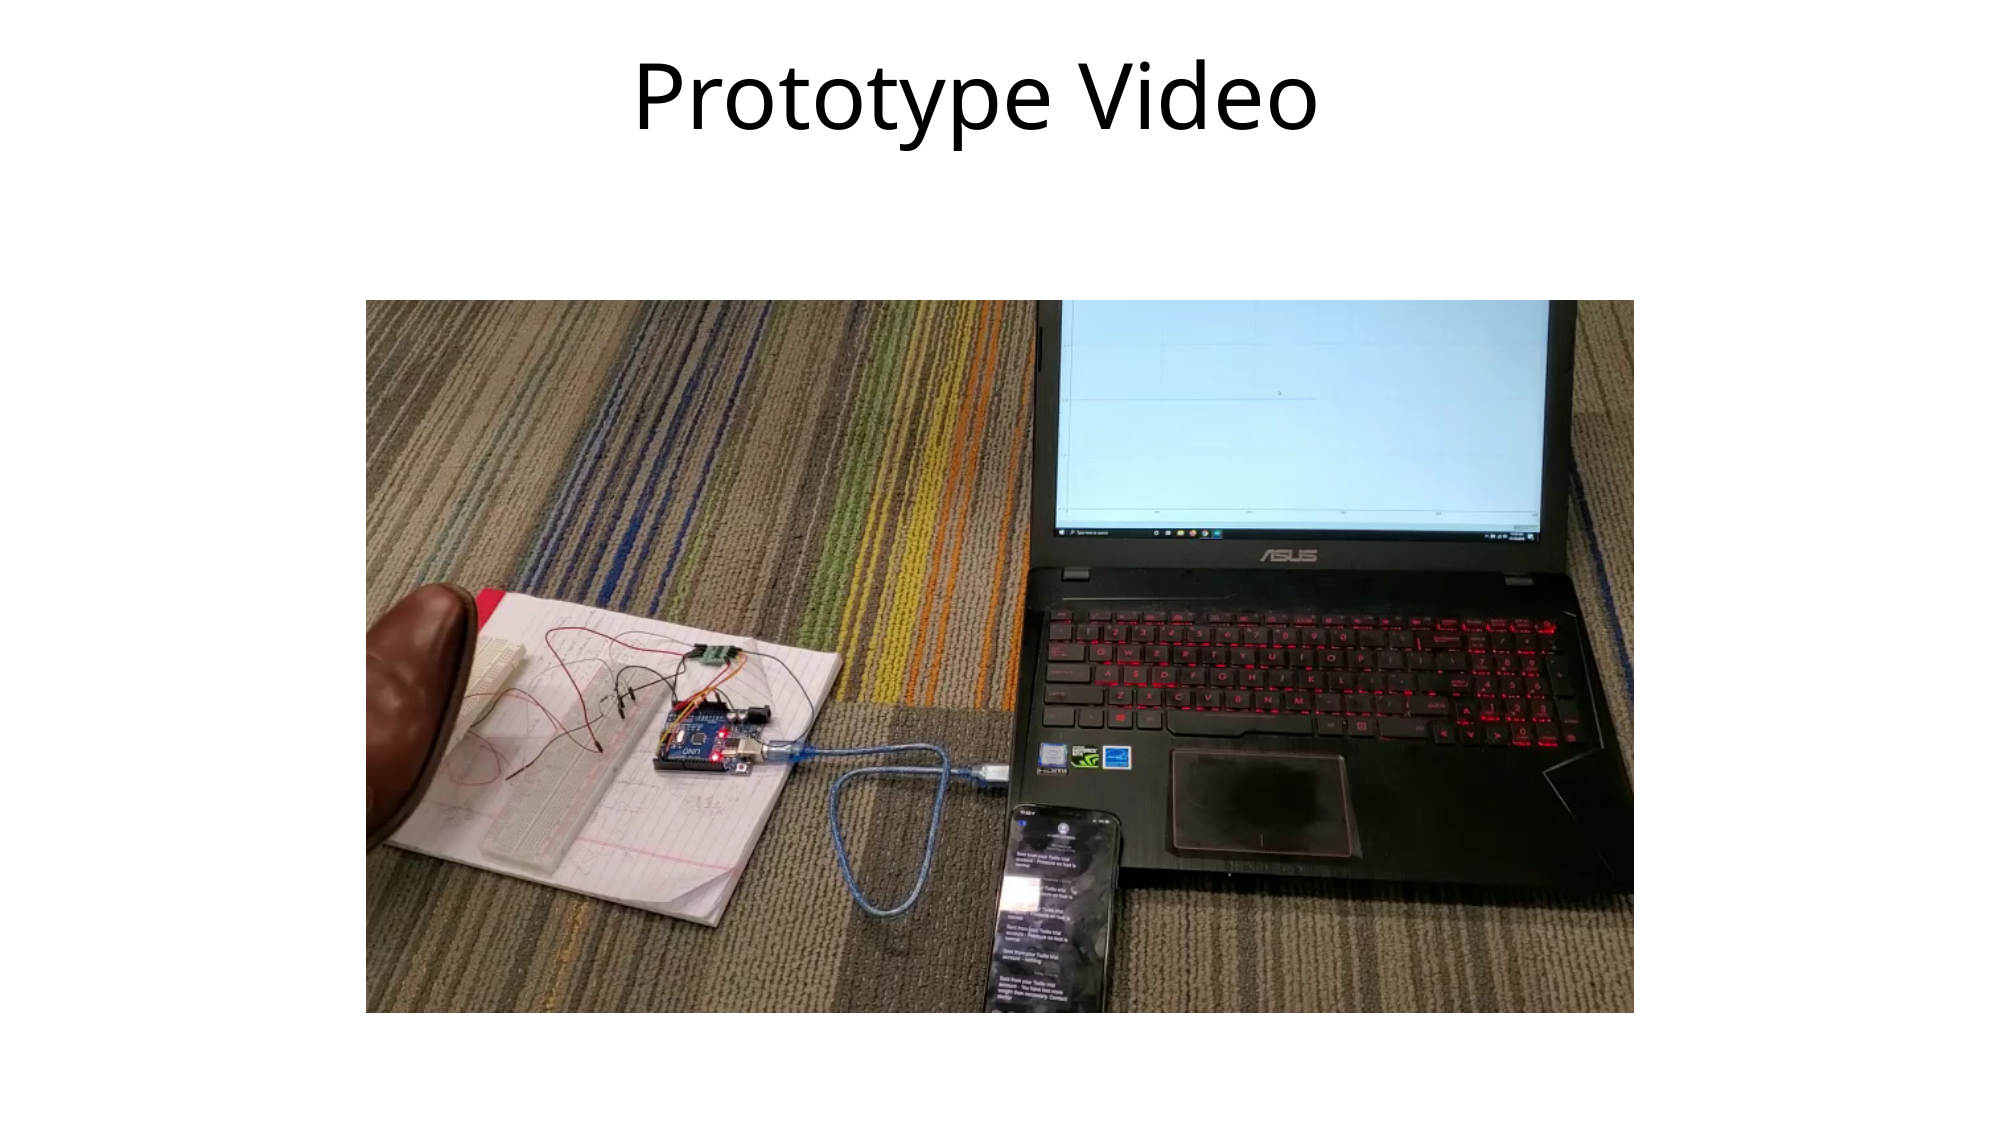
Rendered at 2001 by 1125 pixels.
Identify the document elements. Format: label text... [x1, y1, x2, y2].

title Prototype Video [113, 0, 1839, 209]
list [365, 299, 1635, 1014]
